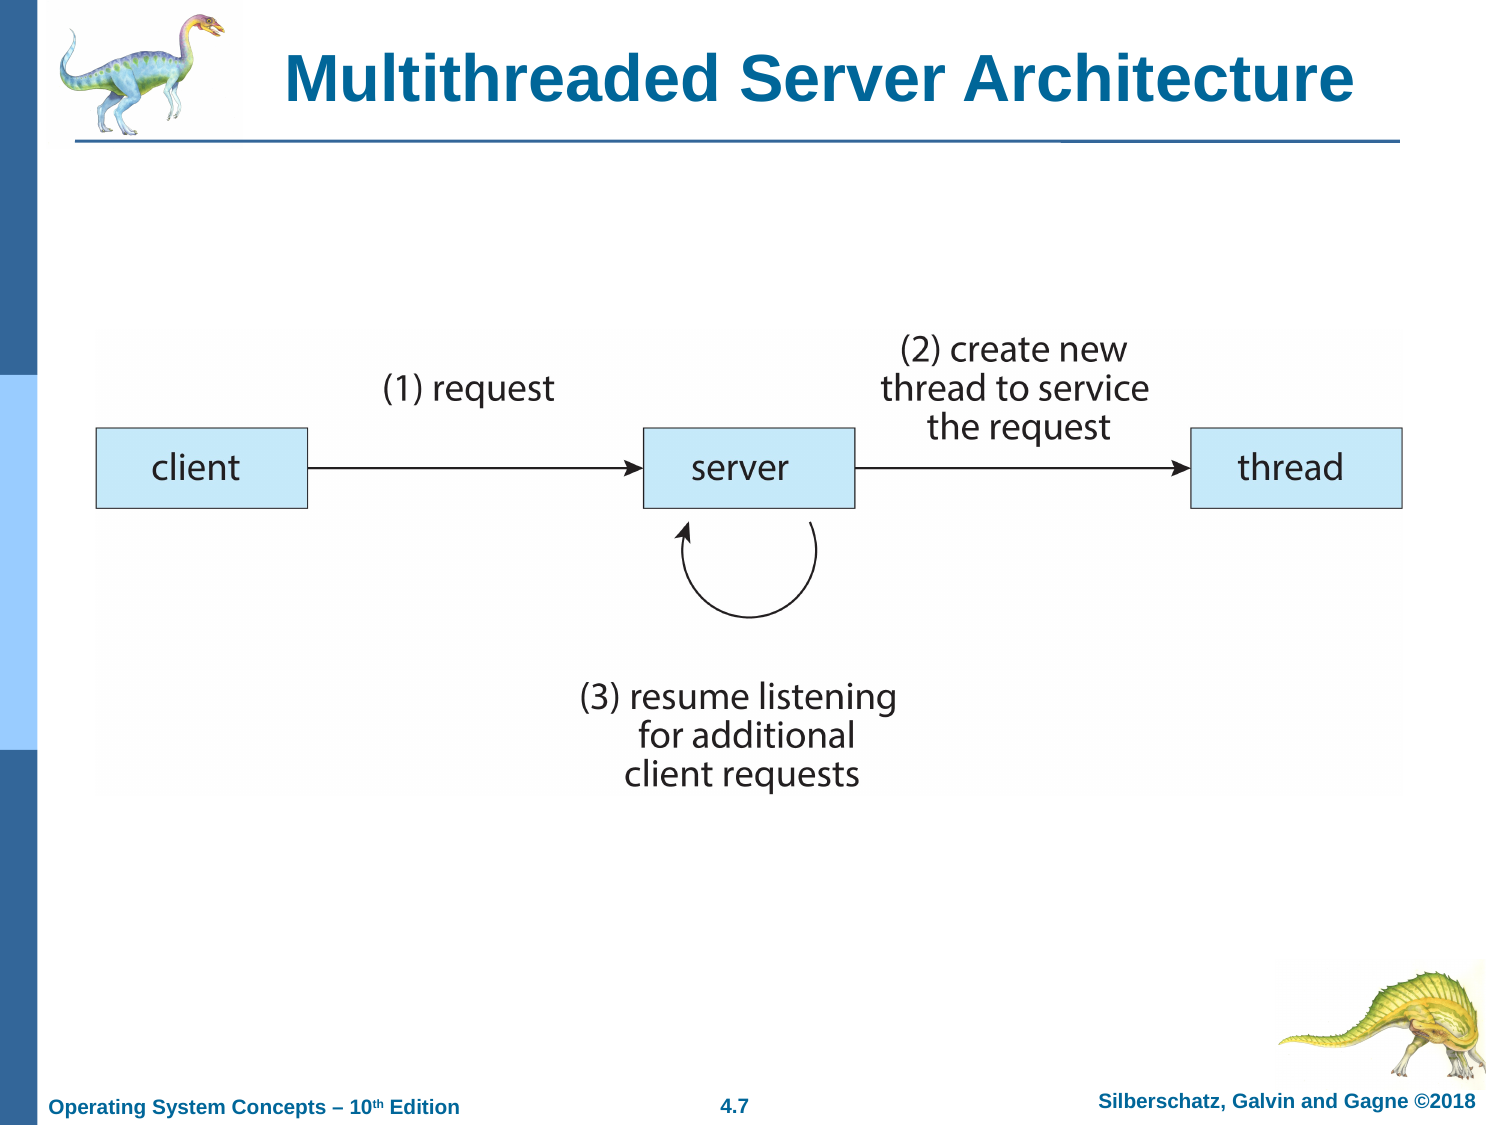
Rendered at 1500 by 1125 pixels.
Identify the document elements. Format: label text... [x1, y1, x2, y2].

picture [46, 0, 243, 149]
picture [1275, 959, 1486, 1090]
title Multithreaded Server Architecture [145, 27, 1496, 123]
picture [95, 328, 1403, 796]
